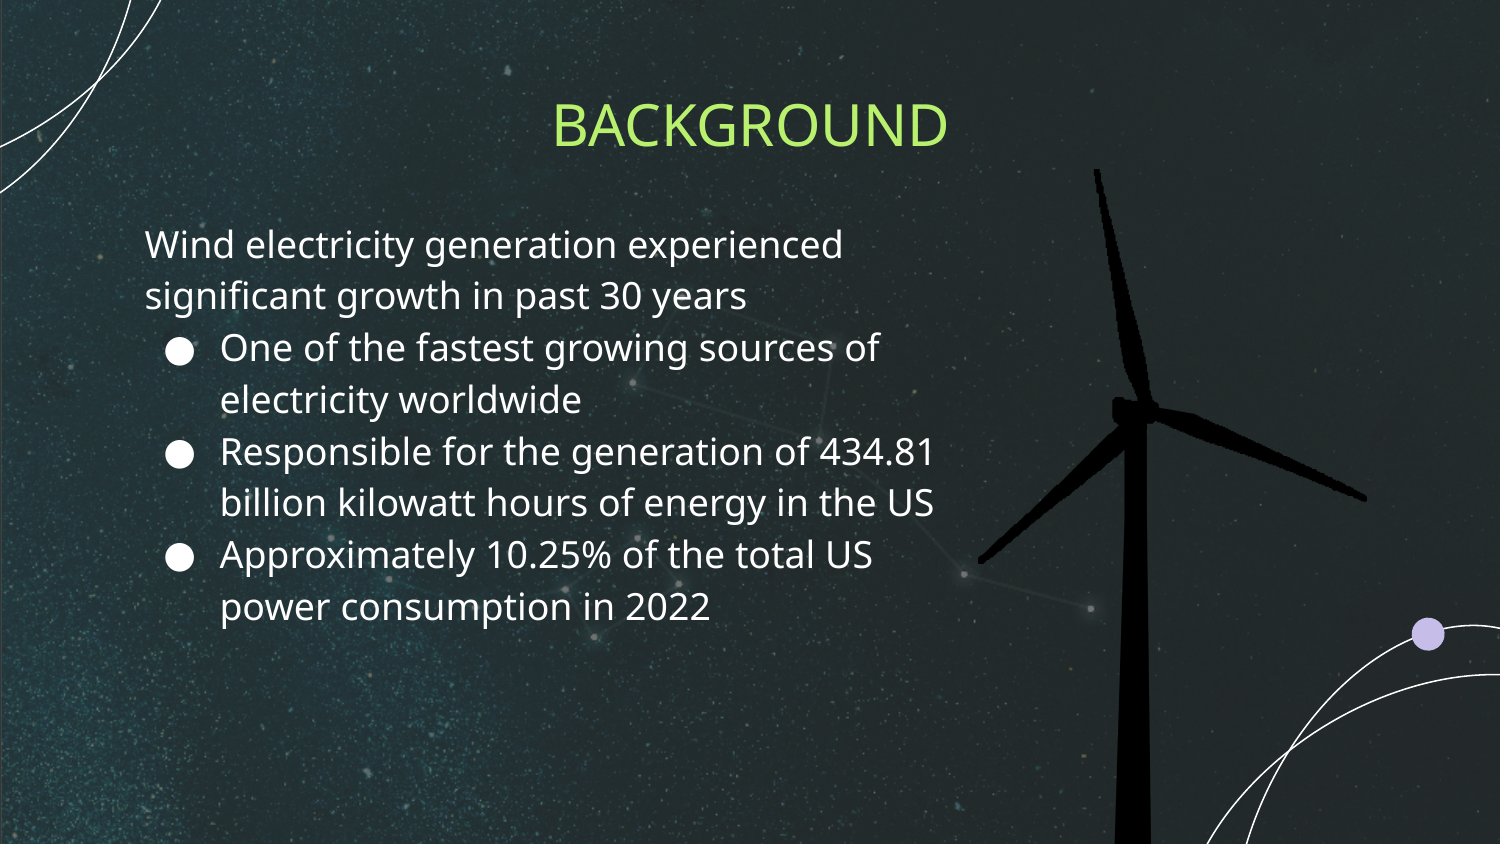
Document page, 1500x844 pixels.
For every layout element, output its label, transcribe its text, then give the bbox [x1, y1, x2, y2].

picture [978, 166, 1367, 844]
title BACKGROUND [118, 72, 1383, 167]
subtitle Wind electricity generation experienced significant growth in past 30 years One of the fastest growing sources of electricity worldwide Responsible for the generation of 434.81 billion kilowatt hours of energy in the US Approximately 10.25% of the total US power consumption in 2022 [129, 198, 973, 757]
